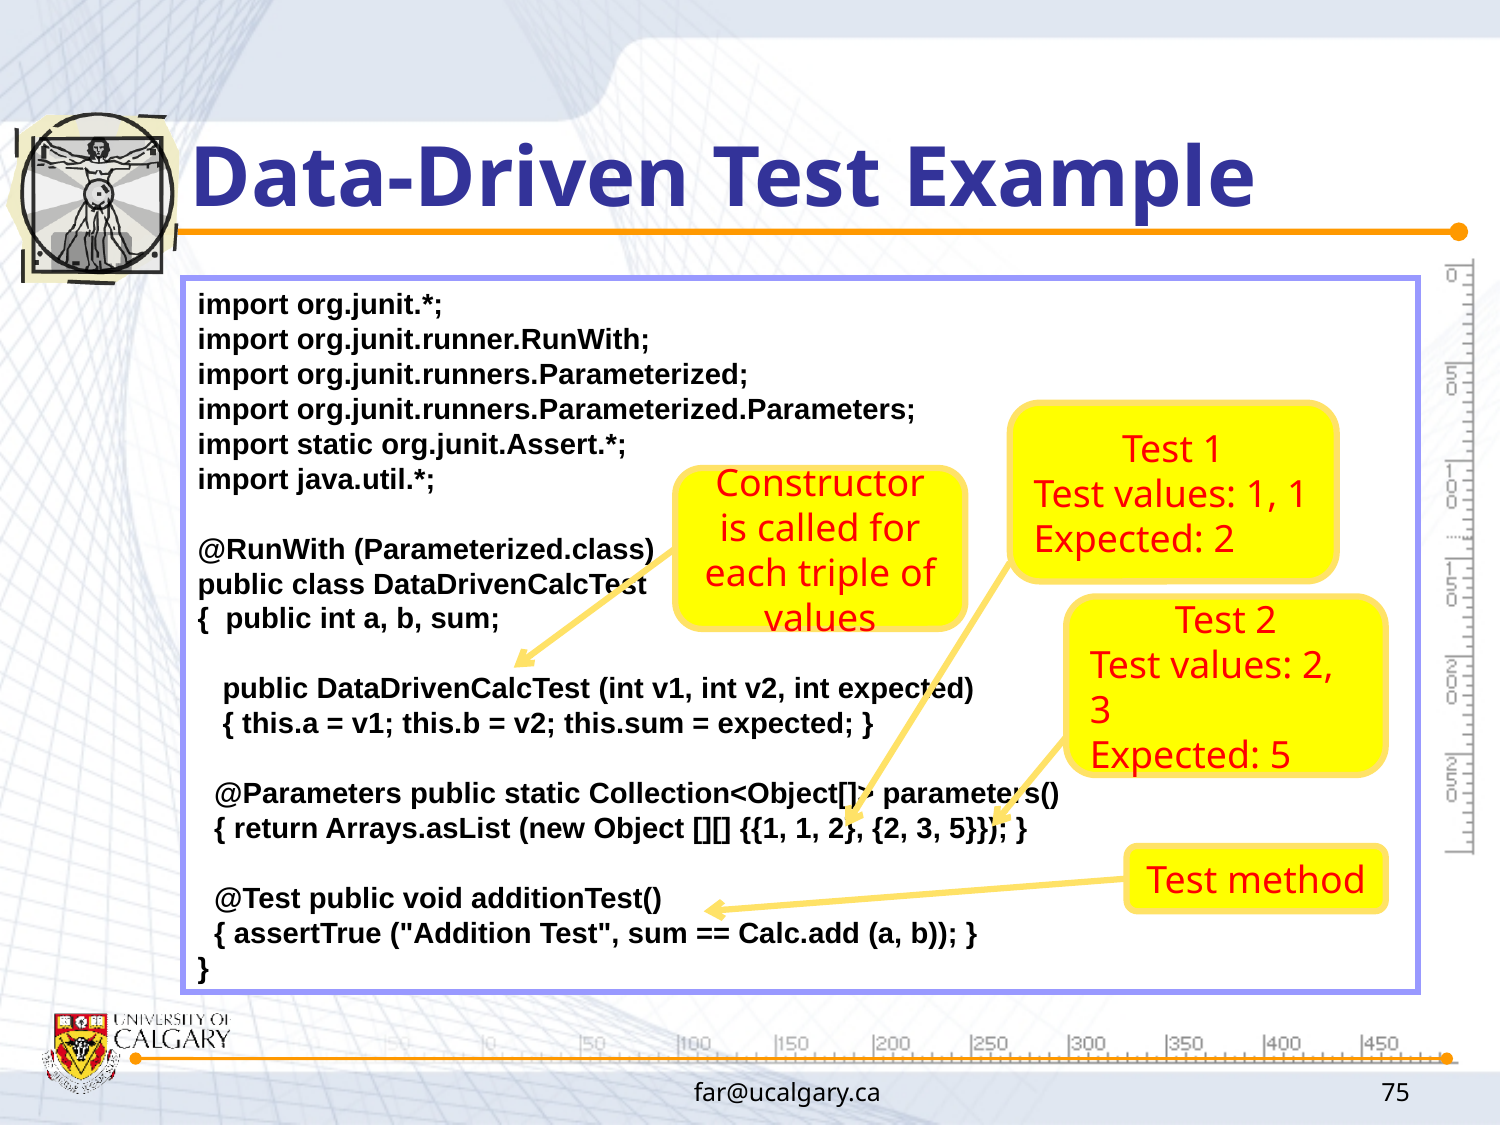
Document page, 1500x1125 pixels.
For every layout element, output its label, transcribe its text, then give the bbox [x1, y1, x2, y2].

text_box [991, 596, 1386, 827]
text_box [844, 402, 1337, 827]
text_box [703, 845, 1386, 912]
title Data-Driven Test Example [174, 42, 1468, 231]
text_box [513, 467, 839, 668]
text_box import org.junit.*; import org.junit.runner.RunWith; import org.junit.runners.Parameterized; import org.junit.runners.Parameterized.Parameters; import static org.junit.Assert.*; import java.util.*; @RunWith (Parameterized.class) public class DataDrivenCalcTest { public int a, b, sum; public DataDrivenCalcTest (int v1, int v2, int expected) { this.a = v1; this.b = v2; this.sum = expected; } @Parameters public static Collection<Object[]> parameters() { return Arrays.asList (new Object [][] {{1, 1, 2}, {2, 3, 5}}); } @Test public void additionTest() { assertTrue ("Addition Test", sum == Calc.add (a, b)); } } [182, 277, 1418, 992]
slide_number 75 [1112, 1051, 1426, 1118]
picture [0, 0, 1500, 1125]
footer far@ucalgary.ca [549, 1051, 1026, 1118]
